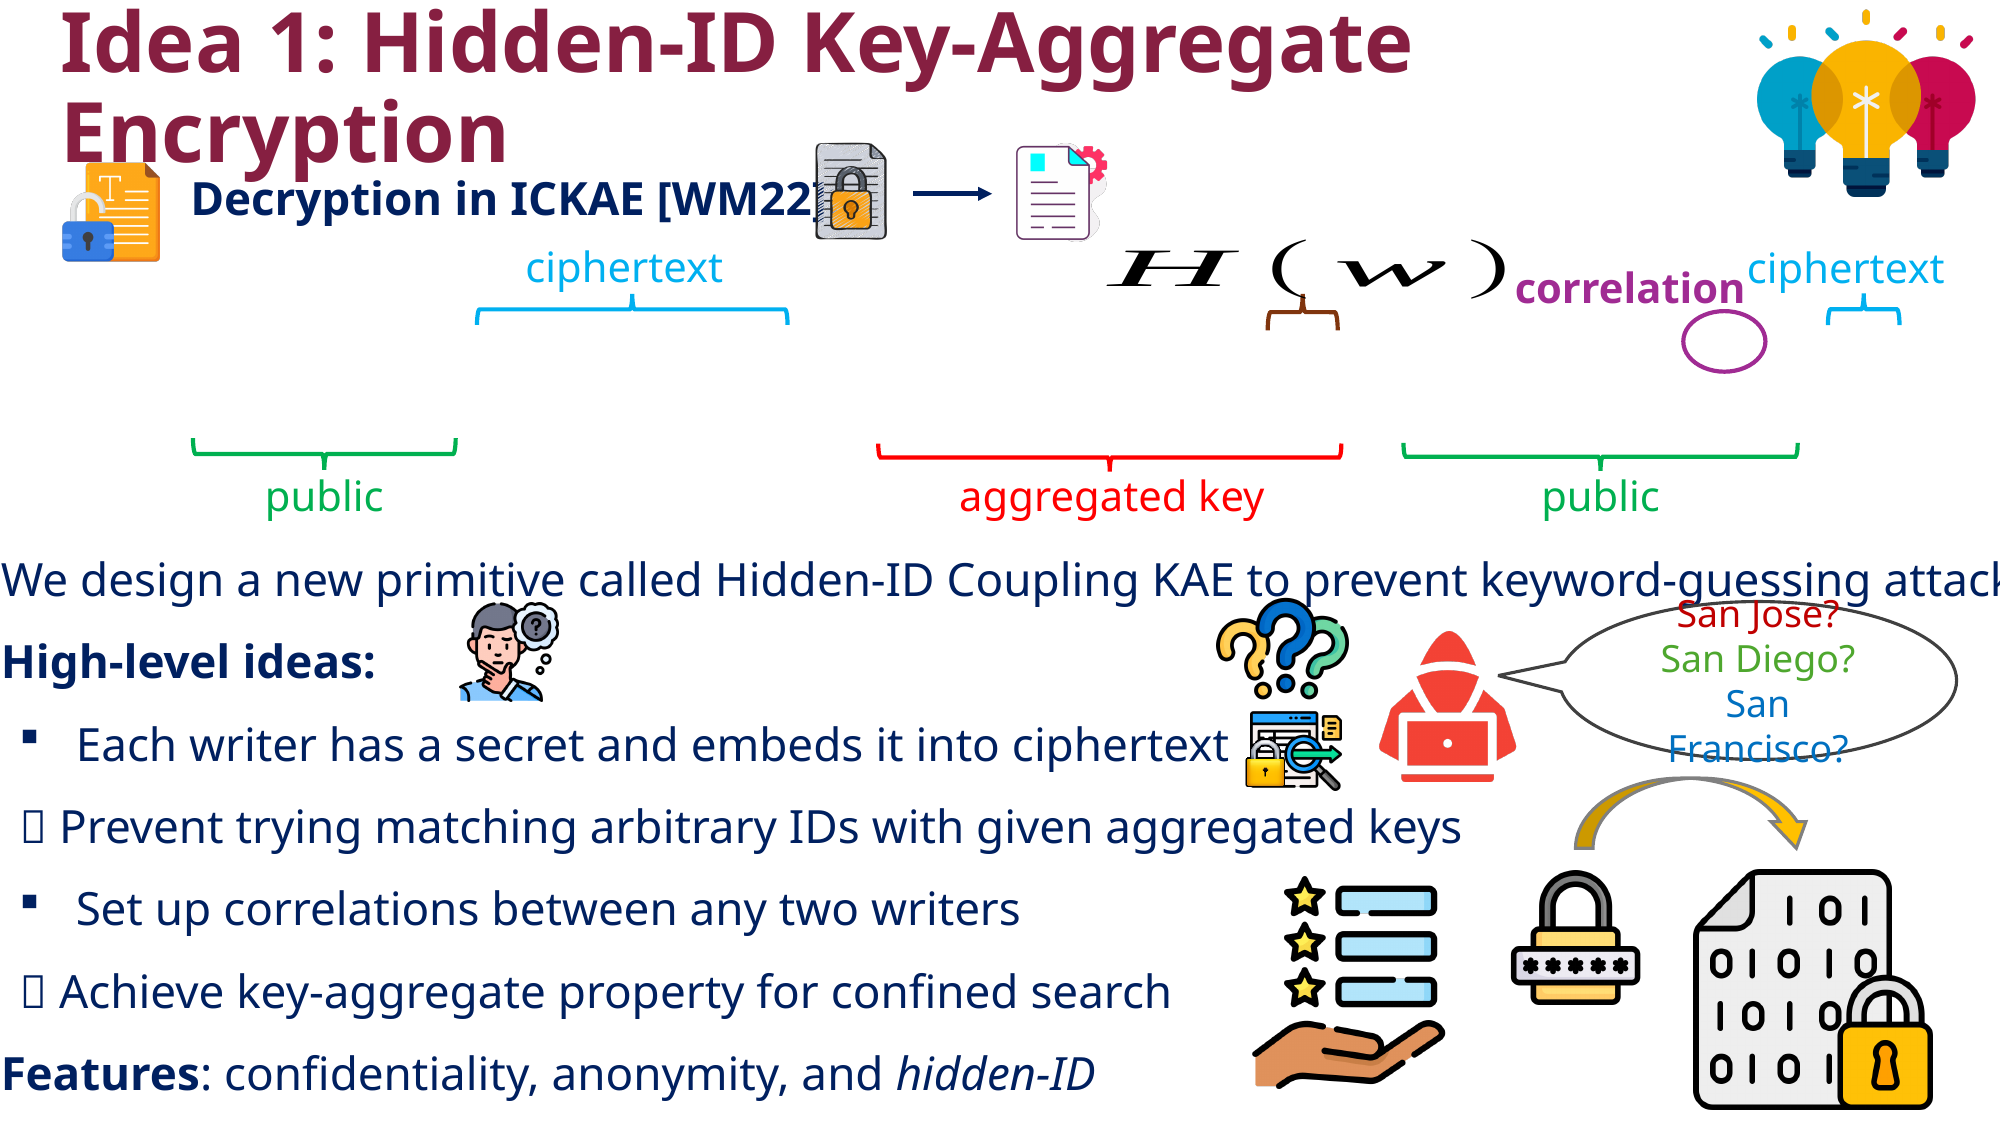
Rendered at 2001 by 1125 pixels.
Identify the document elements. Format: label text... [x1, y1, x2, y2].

text_box We design a new primitive called Hidden-ID Coupling KAE to prevent keyword-guessing attacks High-level ideas: Each writer has a secret and embeds it into ciphertext  Prevent trying matching arbitrary IDs with given aggregated keys Set up correlations between any two writers  Achieve key-aggregate property for confined search Features: confidentiality, anonymity, and hidden-ID [0, 515, 2000, 1108]
picture [1242, 876, 1456, 1090]
text_box public [113, 462, 535, 515]
picture [56, 157, 166, 267]
text_box [1266, 298, 1340, 331]
text_box [191, 438, 458, 462]
text_box [475, 293, 790, 325]
picture [458, 601, 559, 702]
text_box [1401, 442, 1800, 471]
picture [1215, 581, 1350, 797]
picture [1692, 869, 1934, 1110]
text_box [1681, 320, 1768, 374]
picture [1740, 0, 1992, 229]
picture [1012, 143, 1111, 242]
title Idea 1: Hidden-ID Key-Aggregate Encryption [45, 0, 1740, 199]
text_box San Jose? San Diego? San Francisco? [1523, 599, 1959, 762]
picture [1507, 870, 1644, 1006]
text_box [876, 443, 1343, 462]
text_box ciphertext [1635, 234, 2000, 300]
text_box [1826, 300, 1902, 326]
text_box [1573, 776, 1809, 852]
text_box public [1389, 462, 1812, 515]
text_box aggregated key [901, 462, 1323, 515]
picture [801, 141, 901, 241]
text_box correlation [1500, 254, 1761, 320]
picture [1371, 631, 1523, 783]
text_box ciphertext [413, 233, 835, 299]
